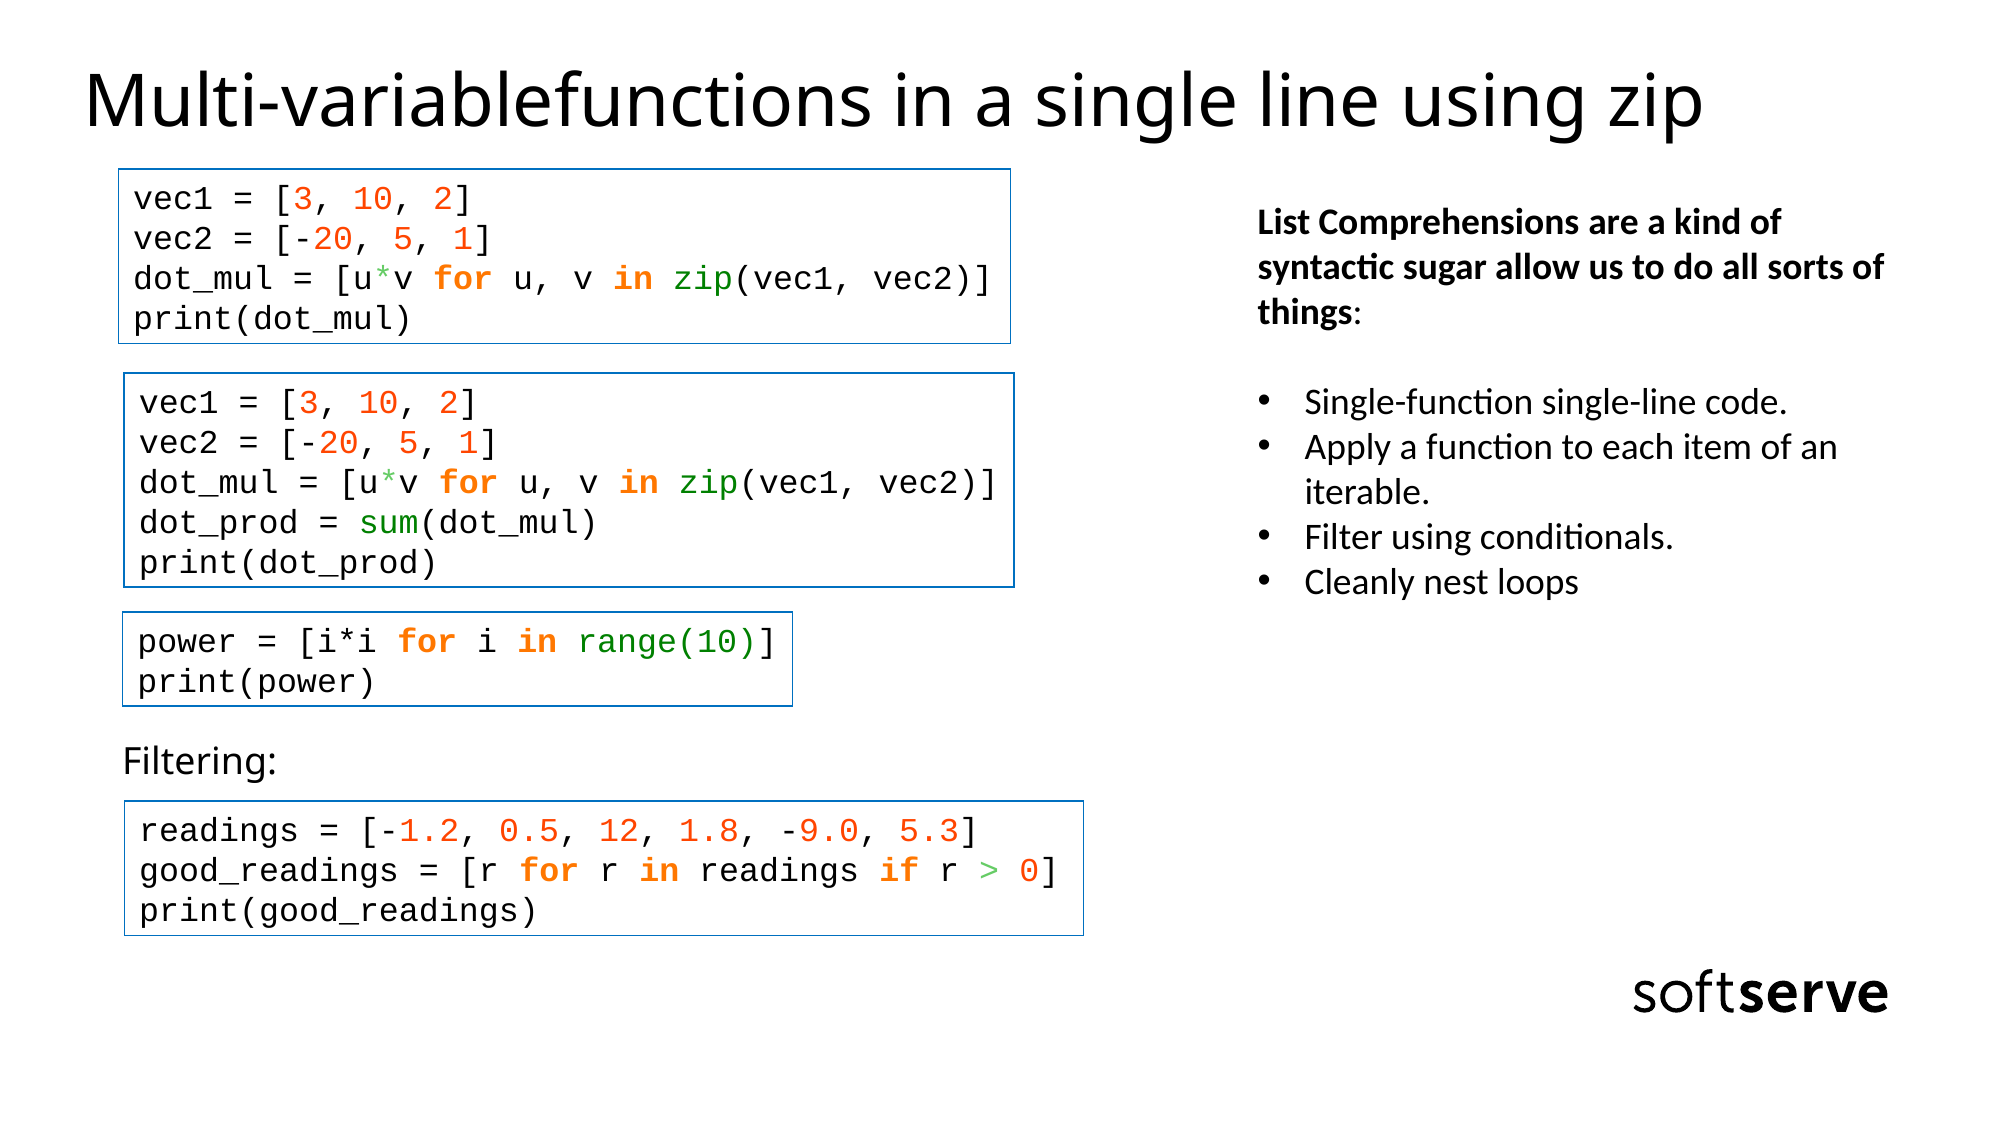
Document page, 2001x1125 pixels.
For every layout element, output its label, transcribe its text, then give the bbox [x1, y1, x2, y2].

text_box vec1 = [3, 10, 2] vec2 = [-20, 5, 1] dot_mul = [u*v for u, v in zip(vec1, vec2)] print(dot_mul) [118, 168, 1011, 344]
text_box Filtering: [107, 729, 293, 790]
text_box readings = [-1.2, 0.5, 12, 1.8, -9.0, 5.3] good_readings = [r for r in readings if r > 0] print(good_readings) [124, 801, 1084, 936]
text_box power = [i*i for i in range(10)] print(power) [122, 611, 793, 707]
title Multi-variablefunctions in a single line using zip [68, 56, 1957, 143]
text_box vec1 = [3, 10, 2] vec2 = [-20, 5, 1] dot_mul = [u*v for u, v in zip(vec1, vec2)] dot_prod = sum(dot_mul) print(dot_prod) [124, 372, 1014, 588]
text_box List Comprehensions are a kind of syntactic sugar allow us to do all sorts of things: Single-function single-line code. Apply a function to each item of an iterable. Filter using conditionals. Cleanly nest loops [1242, 189, 1936, 655]
